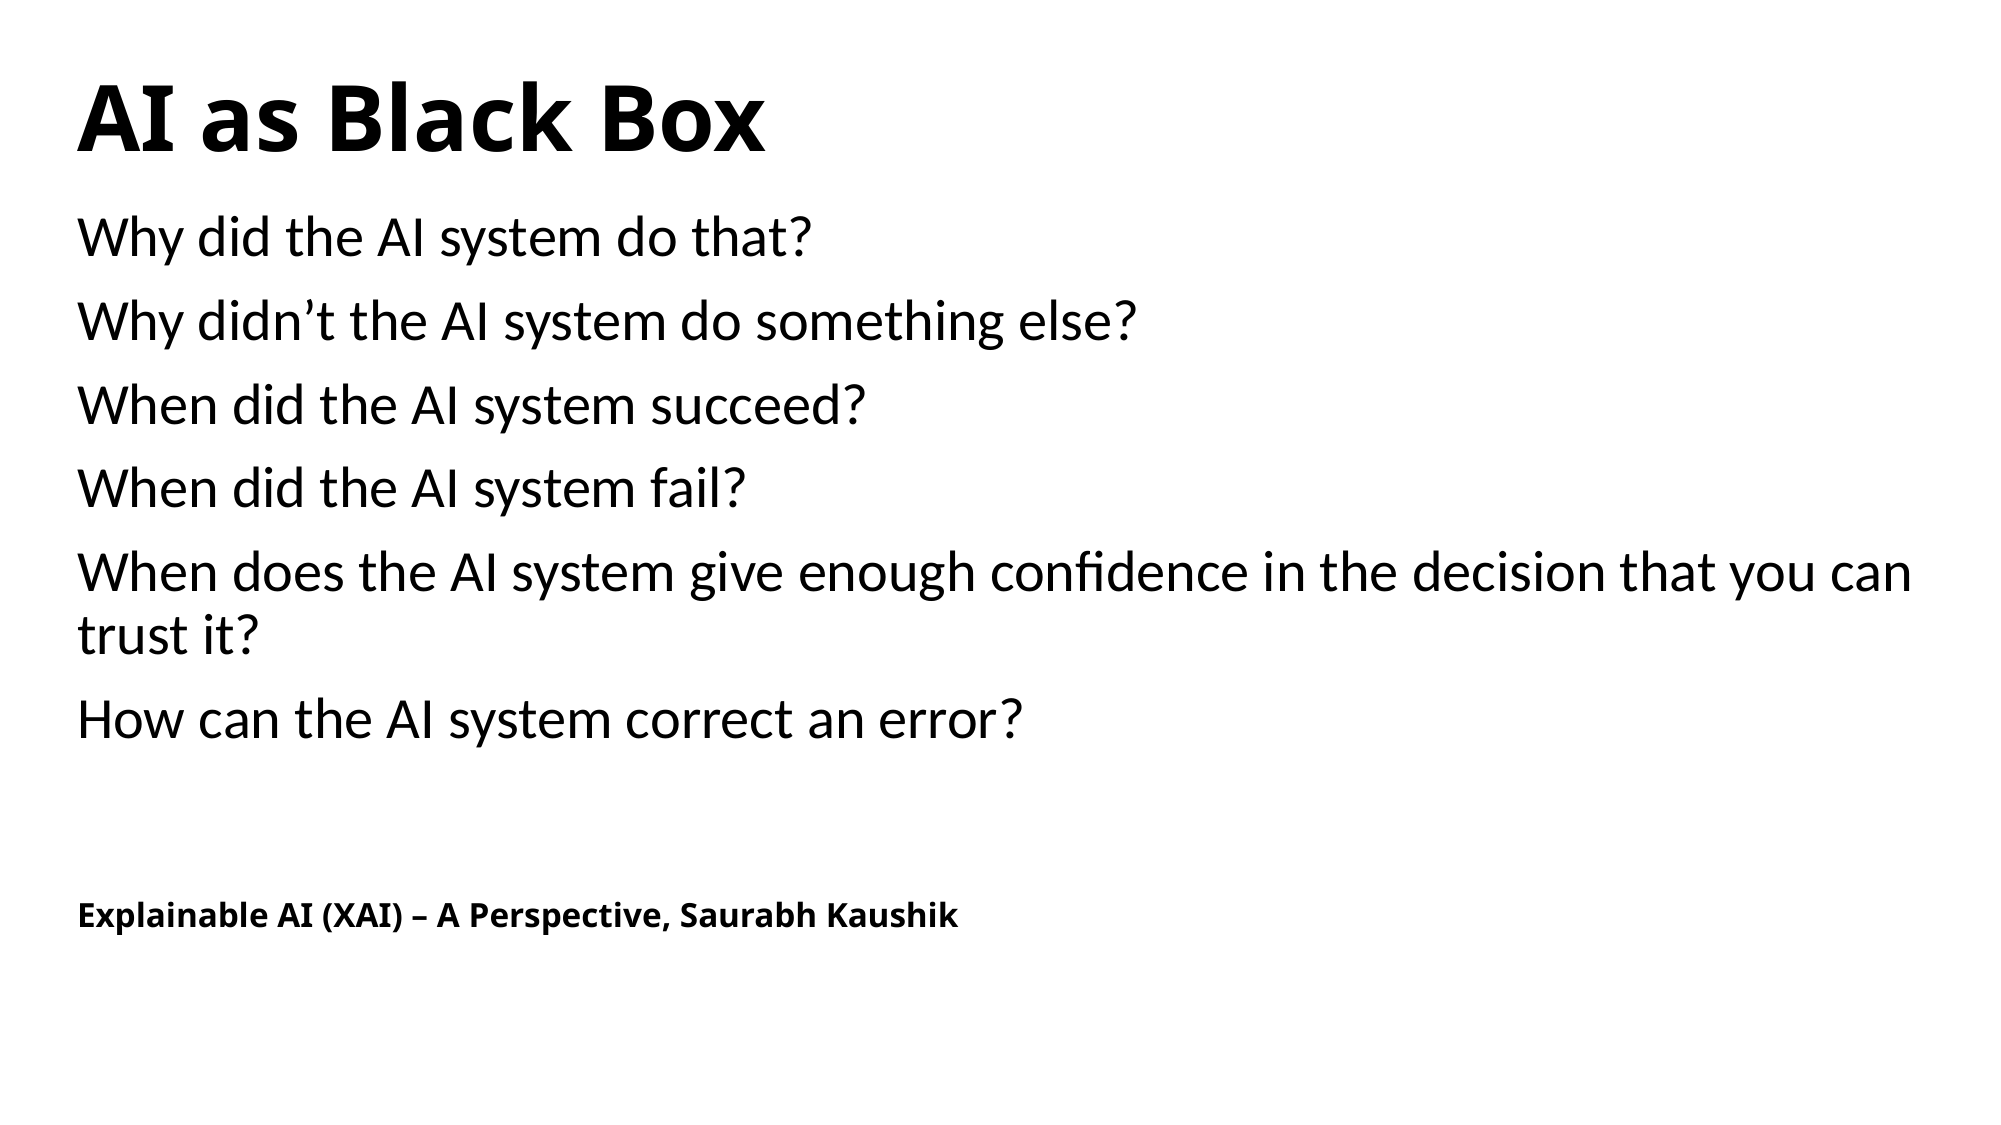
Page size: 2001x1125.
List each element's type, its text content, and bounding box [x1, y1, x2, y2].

title AI as Black Box [62, 59, 1945, 184]
text_box Explainable AI (XAI) – A Perspective, Saurabh Kaushik [62, 891, 1945, 1015]
list Why did the AI system do that? Why didn’t the AI system do something else? When did the AI system succeed? When did the AI system fail? When does the AI system give enough confidence in the decision that you can trust it? How can the AI system correct an error? [62, 198, 1945, 891]
